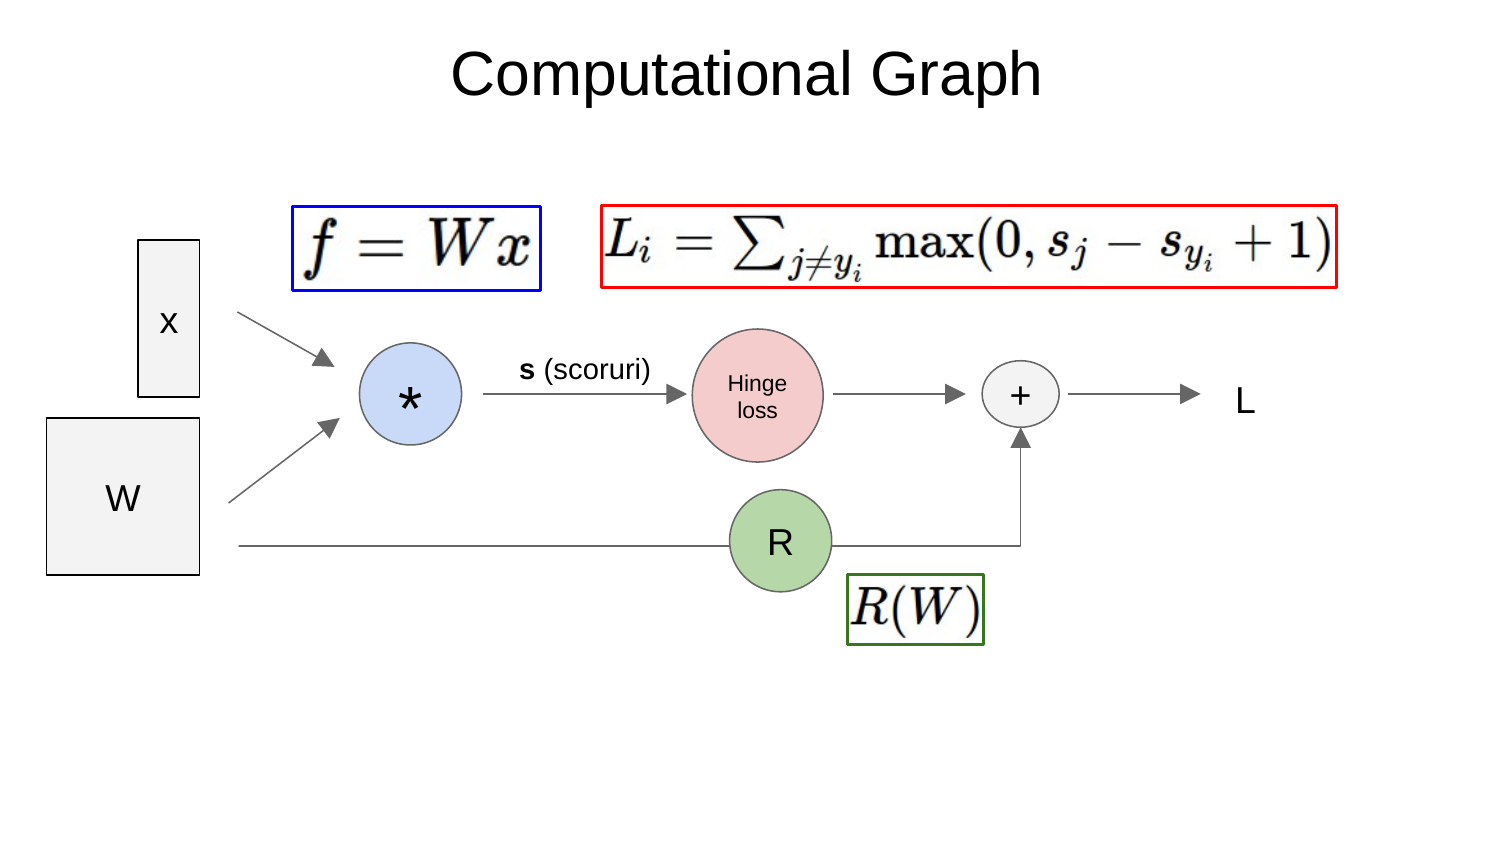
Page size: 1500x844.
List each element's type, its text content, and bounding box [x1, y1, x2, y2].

text_box Computational Graph [46, 17, 1449, 119]
picture [848, 575, 983, 643]
picture [602, 207, 1335, 286]
text_box R [731, 554, 830, 592]
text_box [228, 417, 341, 504]
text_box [237, 311, 335, 368]
text_box L [1219, 360, 1274, 404]
text_box + [982, 360, 1060, 428]
text_box Hinge loss [692, 328, 824, 425]
text_box x [138, 239, 200, 397]
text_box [238, 426, 1021, 547]
text_box * [359, 342, 462, 425]
text_box W [46, 418, 200, 576]
picture [293, 207, 540, 290]
text_box s (scoruri) [504, 335, 701, 366]
